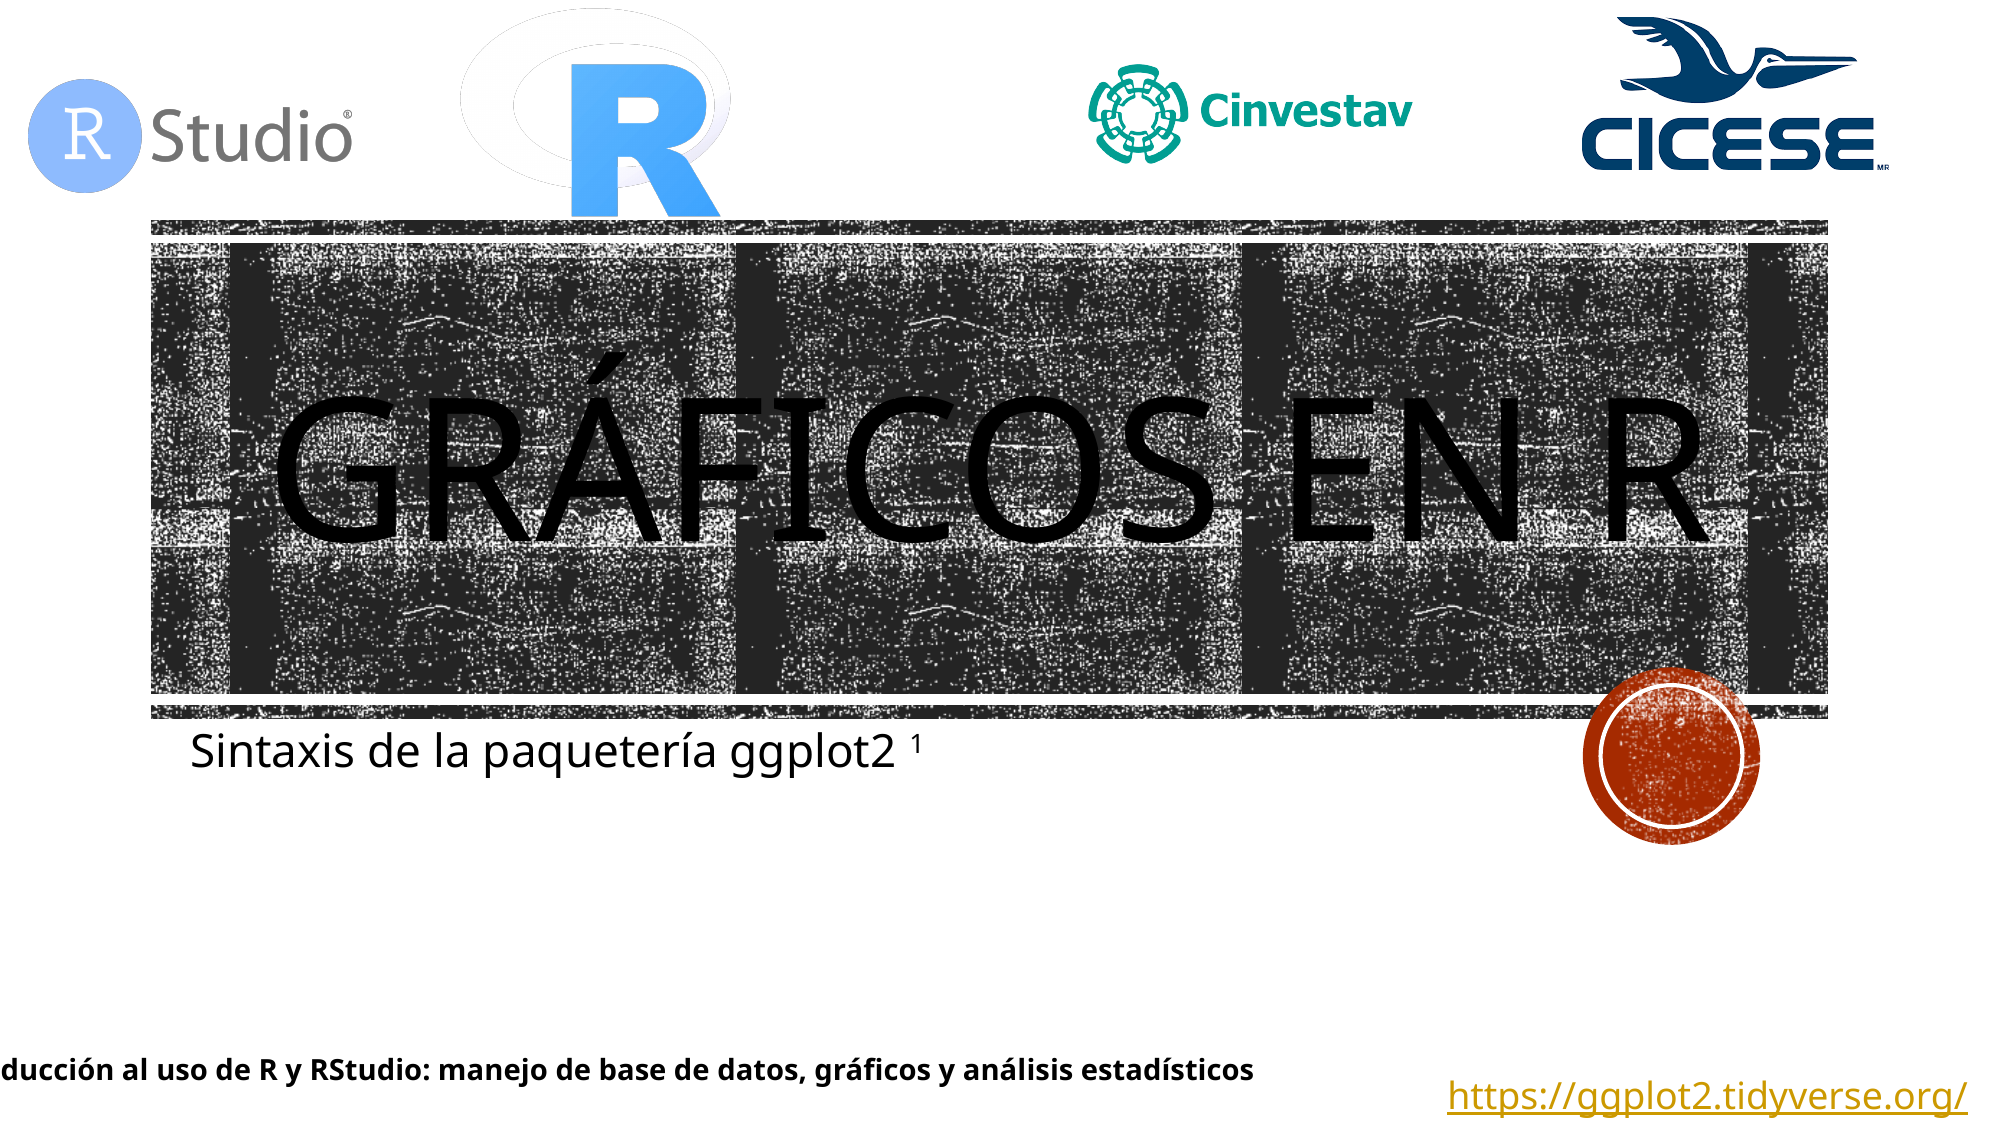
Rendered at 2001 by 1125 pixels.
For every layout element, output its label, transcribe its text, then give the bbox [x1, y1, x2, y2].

subtitle Sintaxis de la paquetería ggplot2 1 [175, 720, 1470, 896]
text_box Introducción al uso de R y RStudio: manejo de base de datos, gráficos y análisis estadísticos [0, 1002, 1298, 1095]
picture [460, 7, 731, 217]
picture [28, 79, 352, 193]
text_box https://ggplot2.tidyverse.org/ [1432, 1064, 2000, 1125]
title Gráficos en r [172, 234, 1808, 733]
picture [1088, 64, 1413, 164]
picture [1582, 17, 1889, 170]
